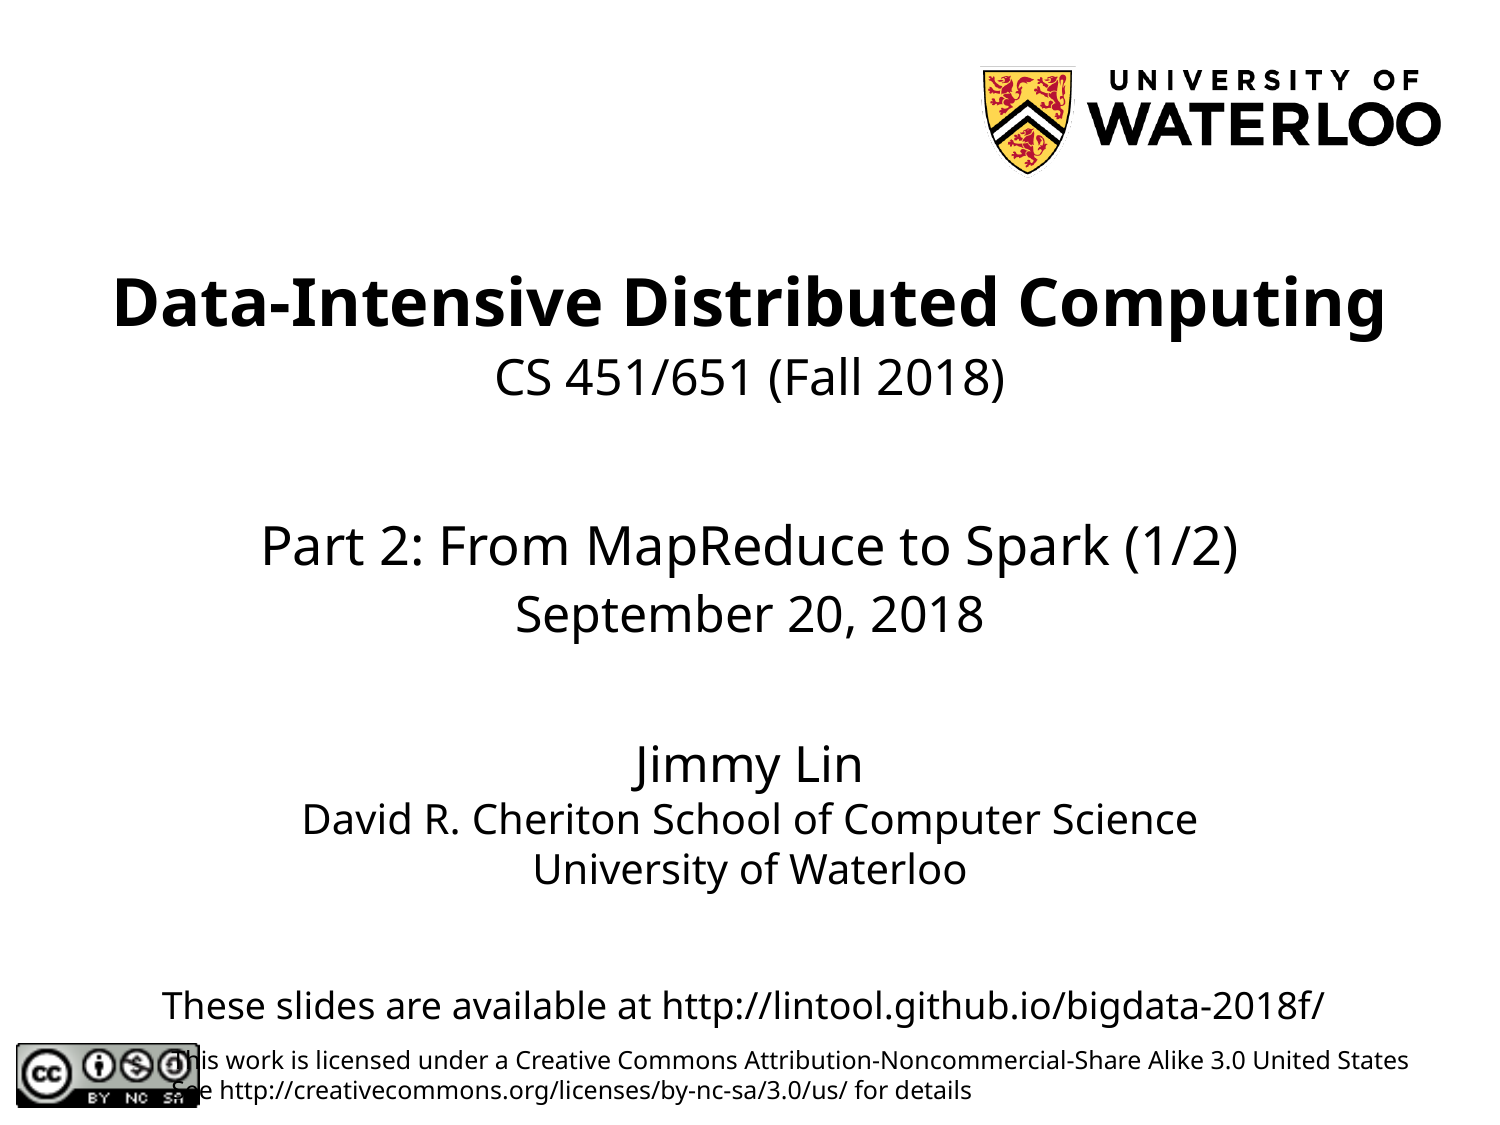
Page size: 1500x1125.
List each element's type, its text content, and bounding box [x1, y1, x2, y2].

text_box Part 2: From MapReduce to Spark (1/2) [12, 487, 1488, 549]
text_box These slides are available at http://lintool.github.io/bigdata-2018f/ [147, 974, 1341, 1035]
text_box September 20, 2018 [12, 549, 1488, 675]
text_box Jimmy Lin David R. Cheriton School of Computer Science University of Waterloo [12, 750, 1488, 875]
text_box Data-Intensive Distributed Computing [12, 224, 1488, 337]
picture [972, 62, 1451, 181]
text_box CS 451/651 (Fall 2018) [0, 337, 1500, 413]
picture [16, 1042, 201, 1108]
text_box This work is licensed under a Creative Commons Attribution-Noncommercial-Share Alike 3.0 United States See http://creativecommons.org/licenses/by-nc-sa/3.0/us/ for details [156, 1037, 1426, 1113]
